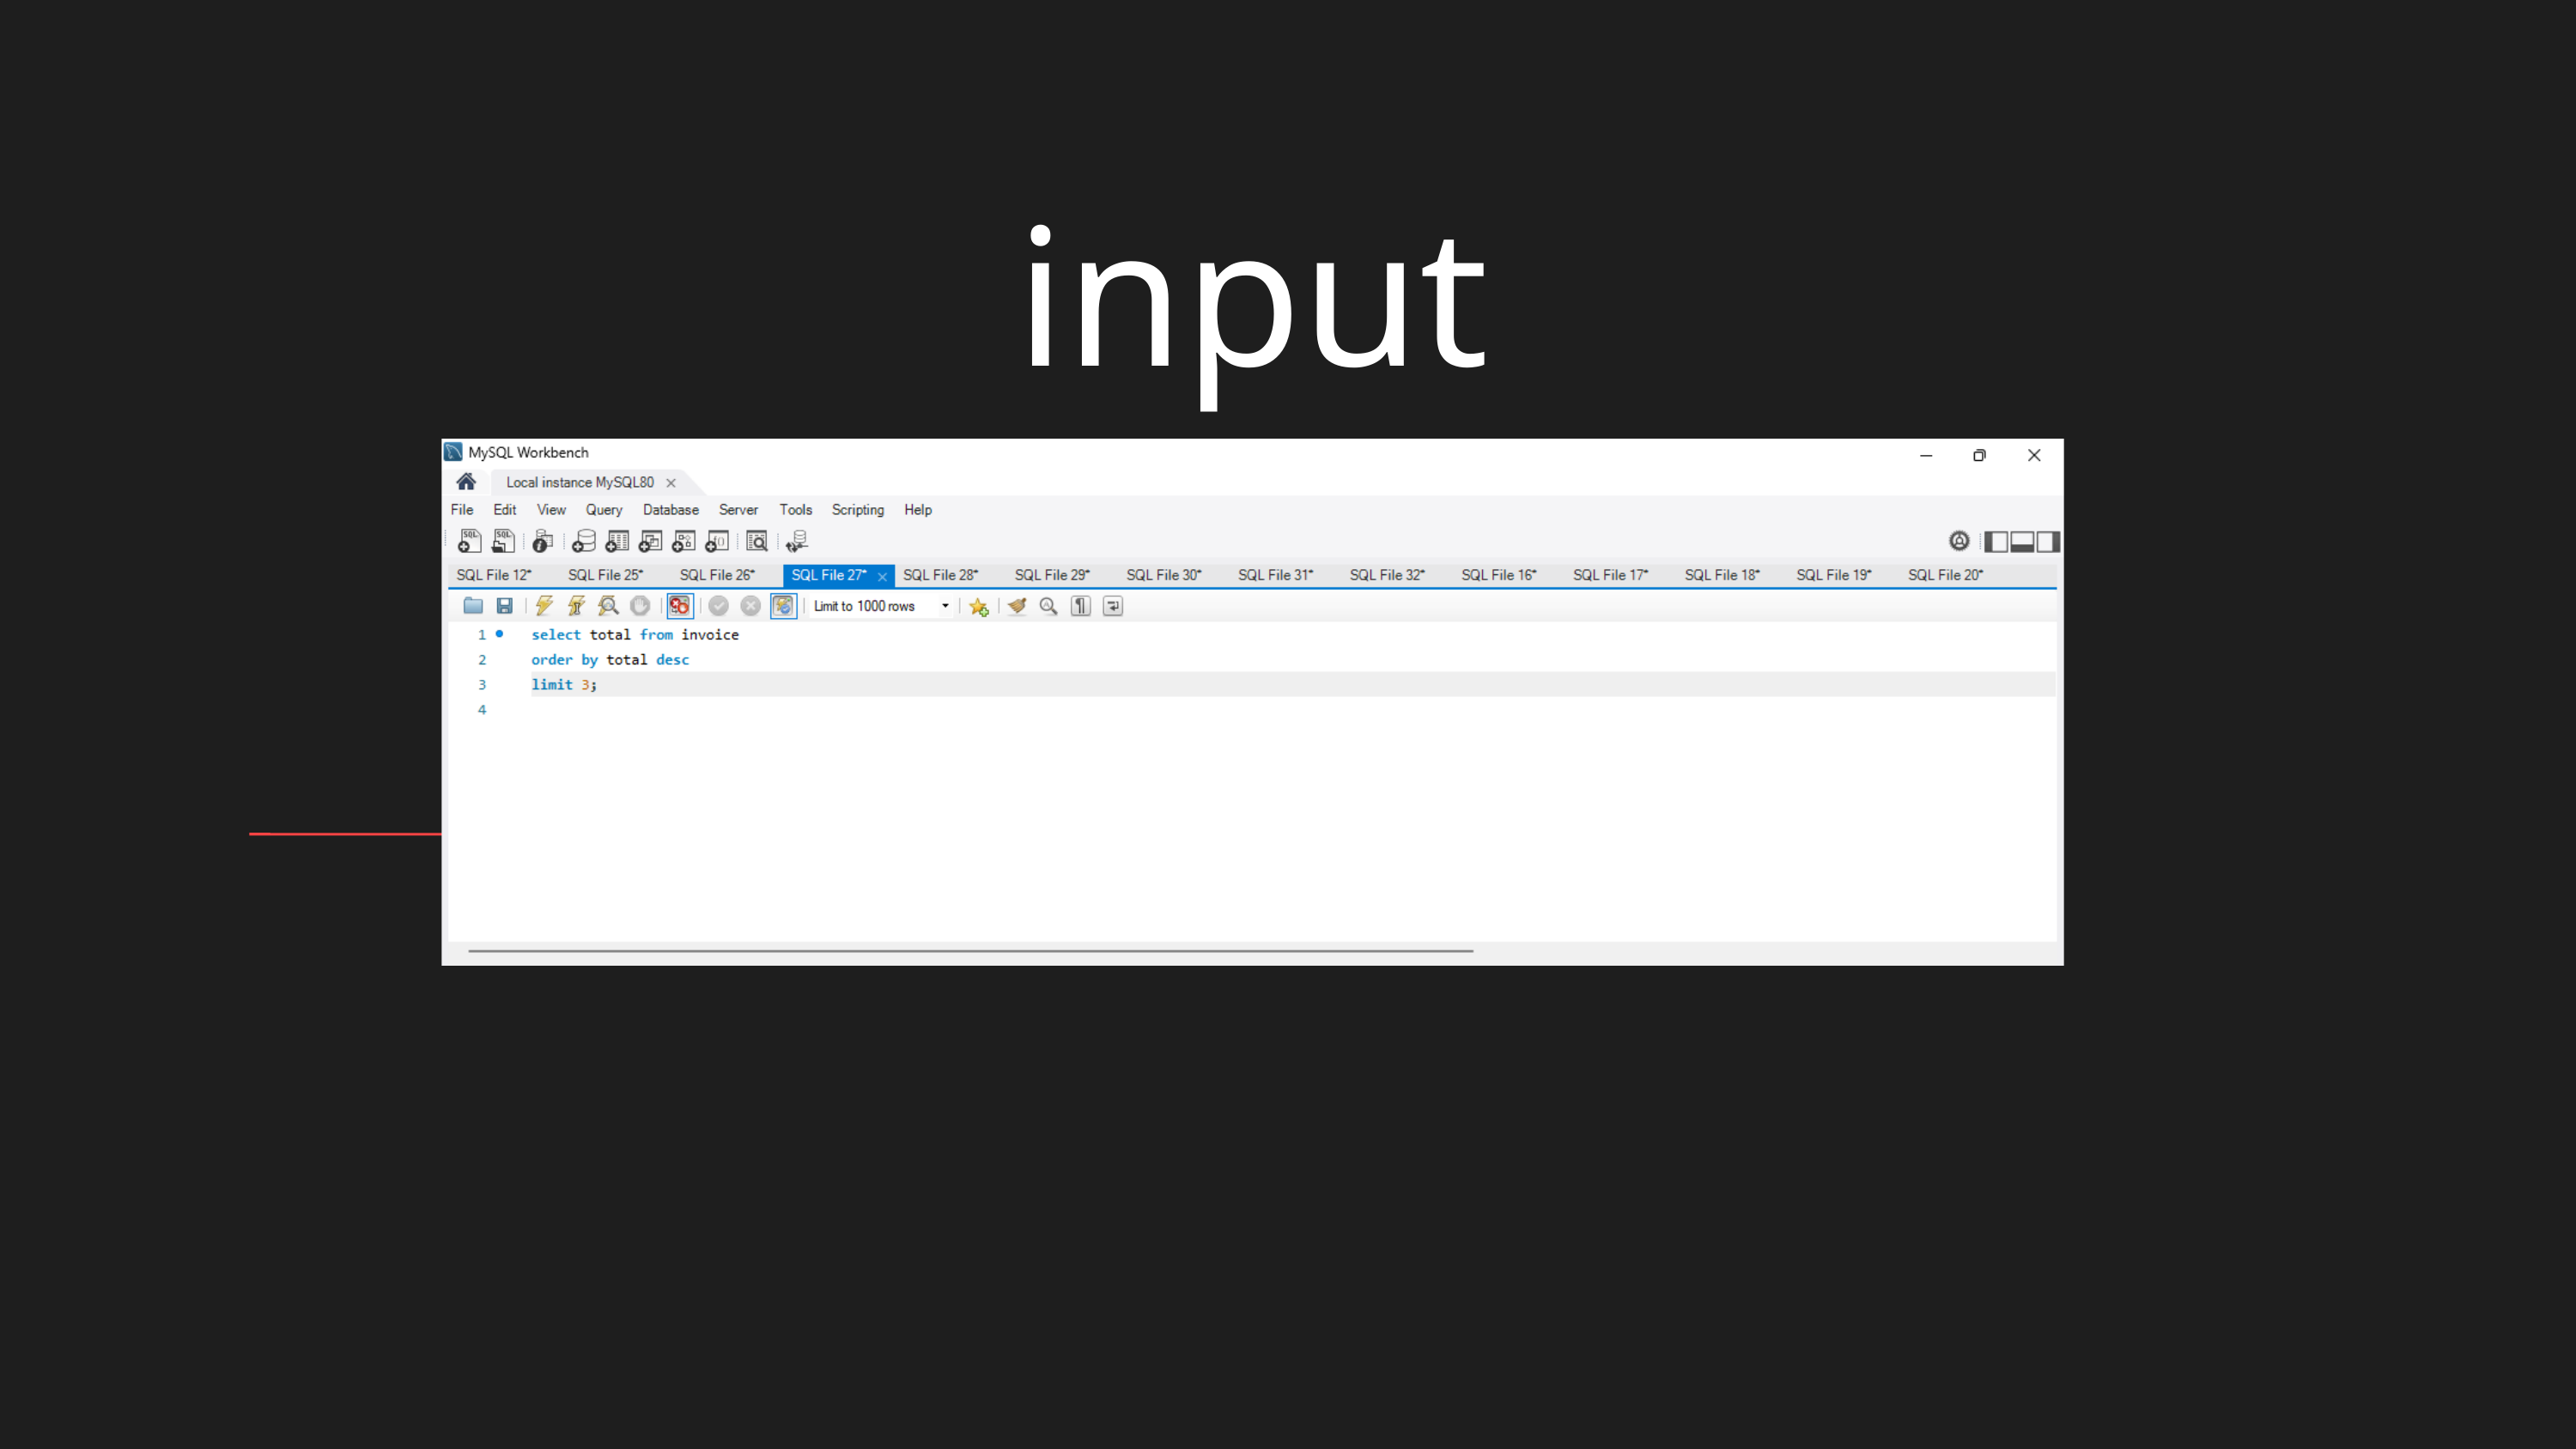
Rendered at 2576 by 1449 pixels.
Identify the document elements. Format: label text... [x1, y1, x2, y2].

text_box [441, 439, 2064, 966]
text_box input [132, 136, 2373, 405]
